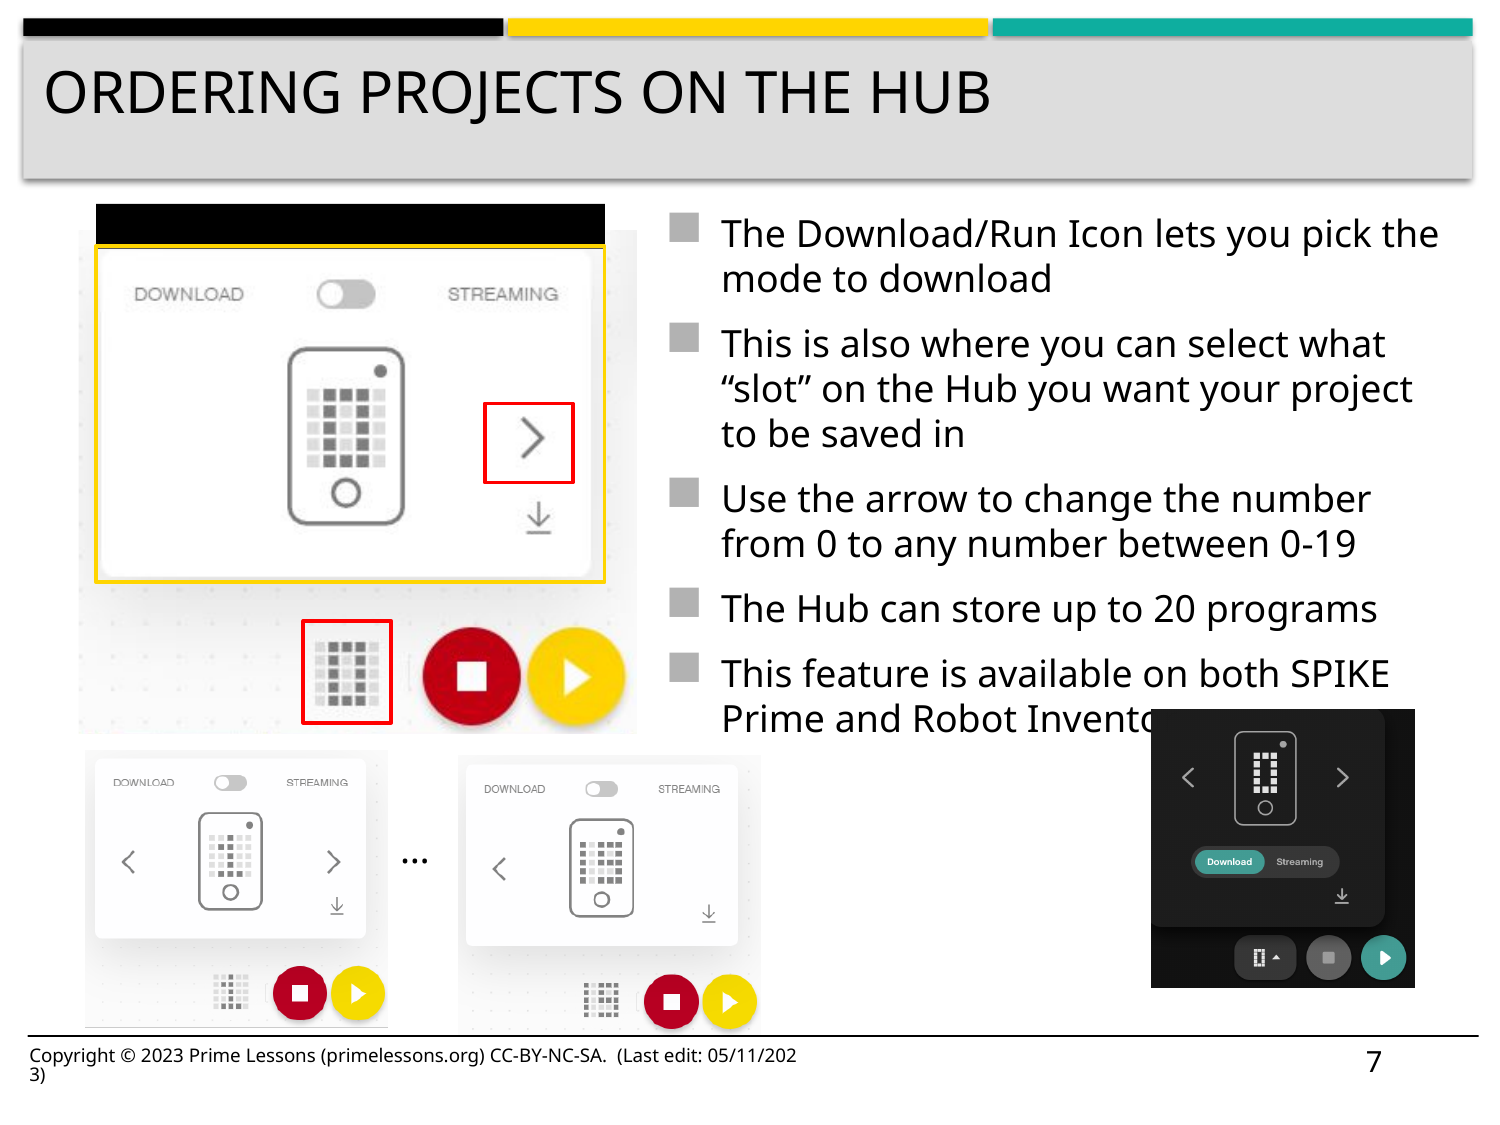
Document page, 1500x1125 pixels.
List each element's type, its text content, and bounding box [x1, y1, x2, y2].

text_box Download/Run [96, 203, 605, 228]
footer Copyright © 2023 Prime Lessons (primelessons.org) CC-BY-NC-SA. (Last edit: 05/11/2023) [14, 1036, 814, 1097]
picture [1151, 709, 1415, 989]
title Ordering projects ON THE HUB [28, 48, 1464, 172]
slide_number 7 [1351, 1036, 1478, 1097]
picture [457, 755, 761, 1035]
text_box … [393, 818, 452, 879]
picture [85, 749, 389, 1029]
text_box The Download/Run Icon lets you pick the mode to download This is also where you can select what “slot” on the Hub you want your project to be saved in Use the arrow to change the number from 0 to any number between 0-19 The Hub can store up to 20 programs This feature is available on both SPIKE Prime and Robot Inventor [655, 202, 1474, 1021]
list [78, 230, 638, 734]
